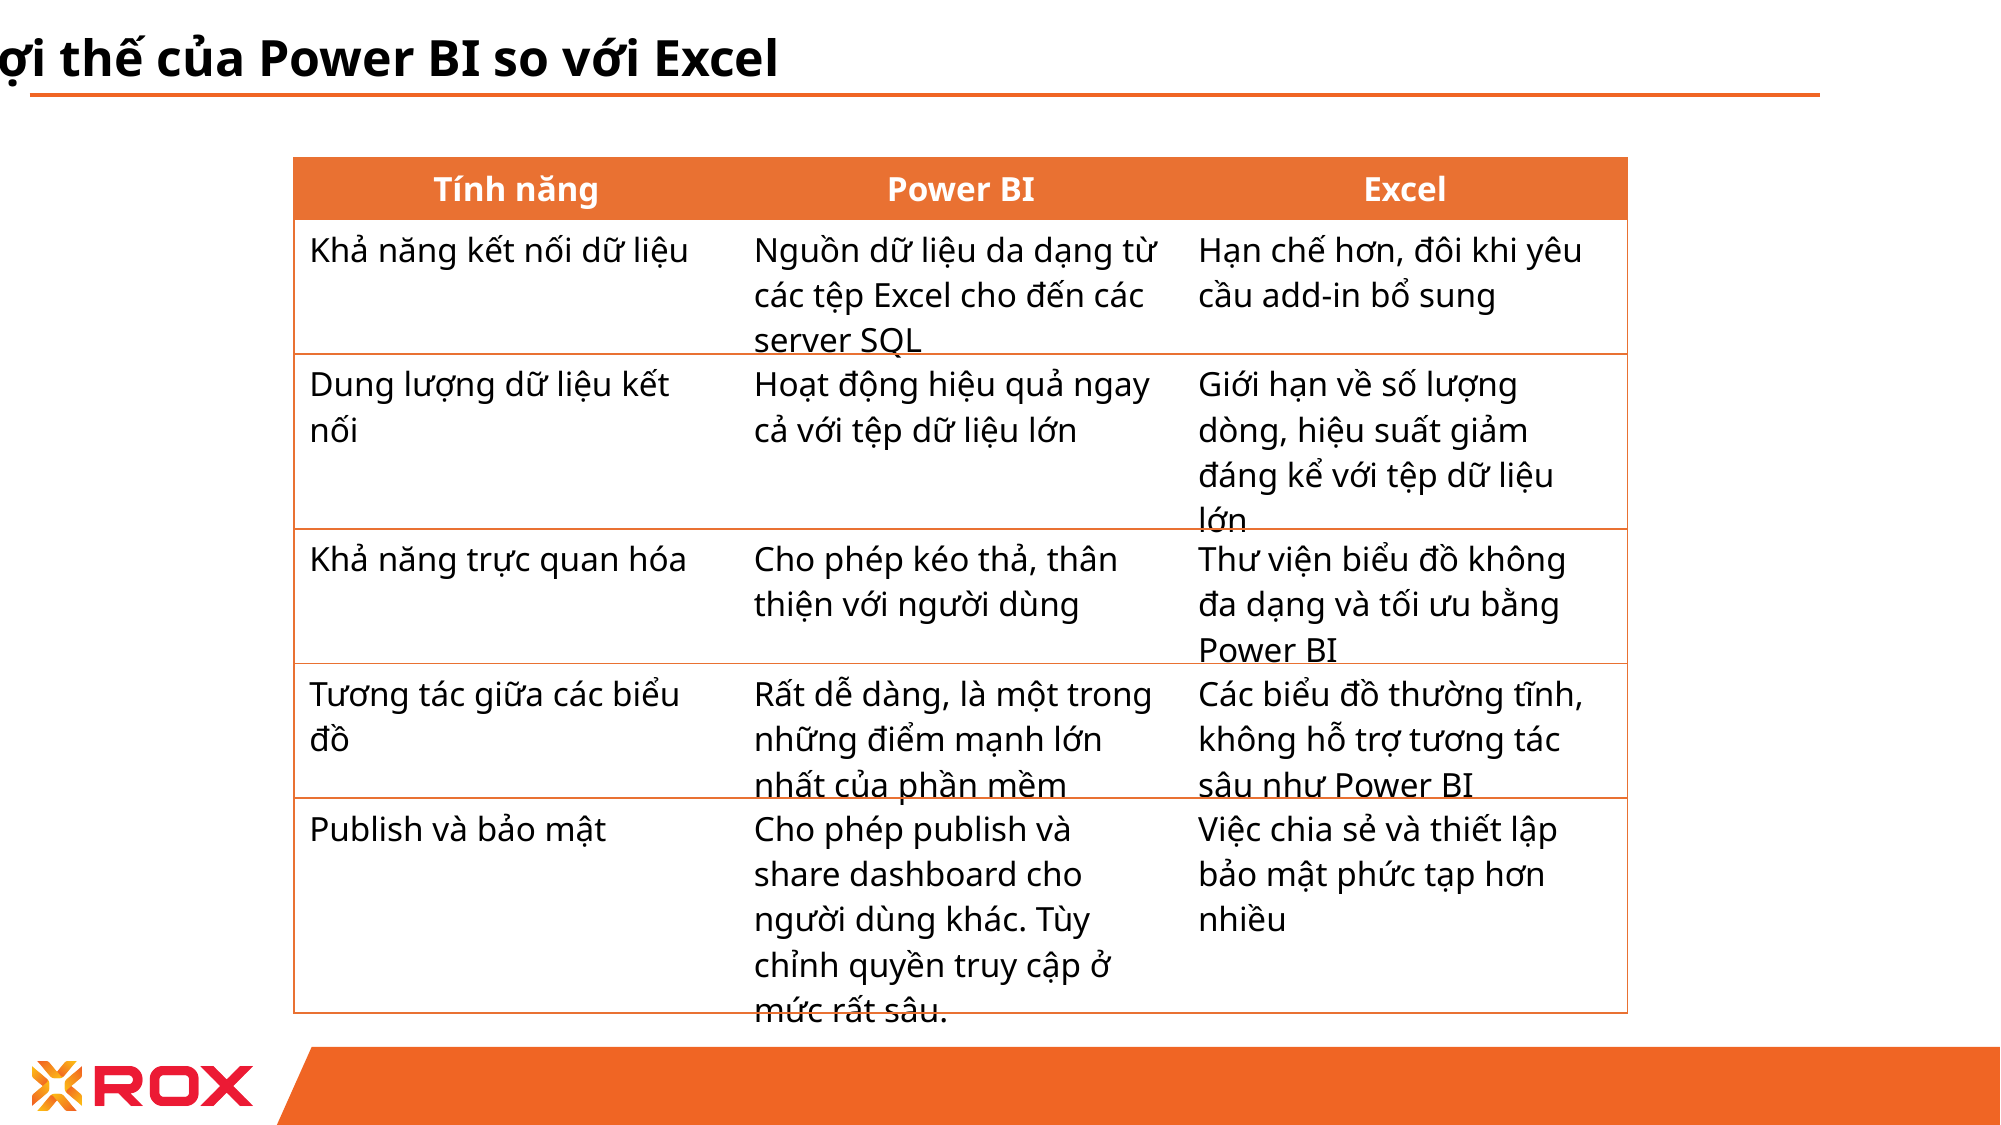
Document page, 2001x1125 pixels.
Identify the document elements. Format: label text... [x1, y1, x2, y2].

table_cell Việc chia sẻ và thiết lập bảo mật phức tạp hơn nhiều [1183, 799, 1627, 1012]
table_cell Thư viện biểu đồ không đa dạng và tối ưu bằng Power BI [1183, 530, 1627, 663]
table_cell Khả năng trực quan hóa [295, 530, 739, 663]
table_cell Hạn chế hơn, đôi khi yêu cầu add-in bổ sung [1183, 220, 1627, 353]
picture [16, 1051, 270, 1121]
table_cell Tương tác giữa các biểu đồ [295, 664, 739, 797]
table_header Excel [1183, 159, 1627, 218]
table_cell Dung lượng dữ liệu kết nối [295, 355, 739, 528]
table_cell Hoạt động hiệu quả ngay cả với tệp dữ liệu lớn [739, 355, 1183, 528]
table_cell Cho phép kéo thả, thân thiện với người dùng [739, 530, 1183, 663]
table_header Power BI [739, 159, 1183, 218]
table_cell Giới hạn về số lượng dòng, hiệu suất giảm đáng kể với tệp dữ liệu lớn [1183, 355, 1627, 528]
text_box [275, 1045, 2000, 1125]
text_box Lợi thế của Power BI so với Excel [0, 19, 795, 94]
table_cell Publish và bảo mật [295, 799, 739, 1012]
table_cell Các biểu đồ thường tĩnh, không hỗ trợ tương tác sâu như Power BI [1183, 664, 1627, 797]
table_header Tính năng [295, 159, 739, 218]
table_cell Cho phép publish và share dashboard cho người dùng khác. Tùy chỉnh quyền truy cập ở mức rất sâu. [739, 799, 1183, 1012]
table_cell Rất dễ dàng, là một trong những điểm mạnh lớn nhất của phần mềm [739, 664, 1183, 797]
table_cell Khả năng kết nối dữ liệu [295, 220, 739, 353]
table_cell Nguồn dữ liệu da dạng từ các tệp Excel cho đến các server SQL [739, 220, 1183, 353]
